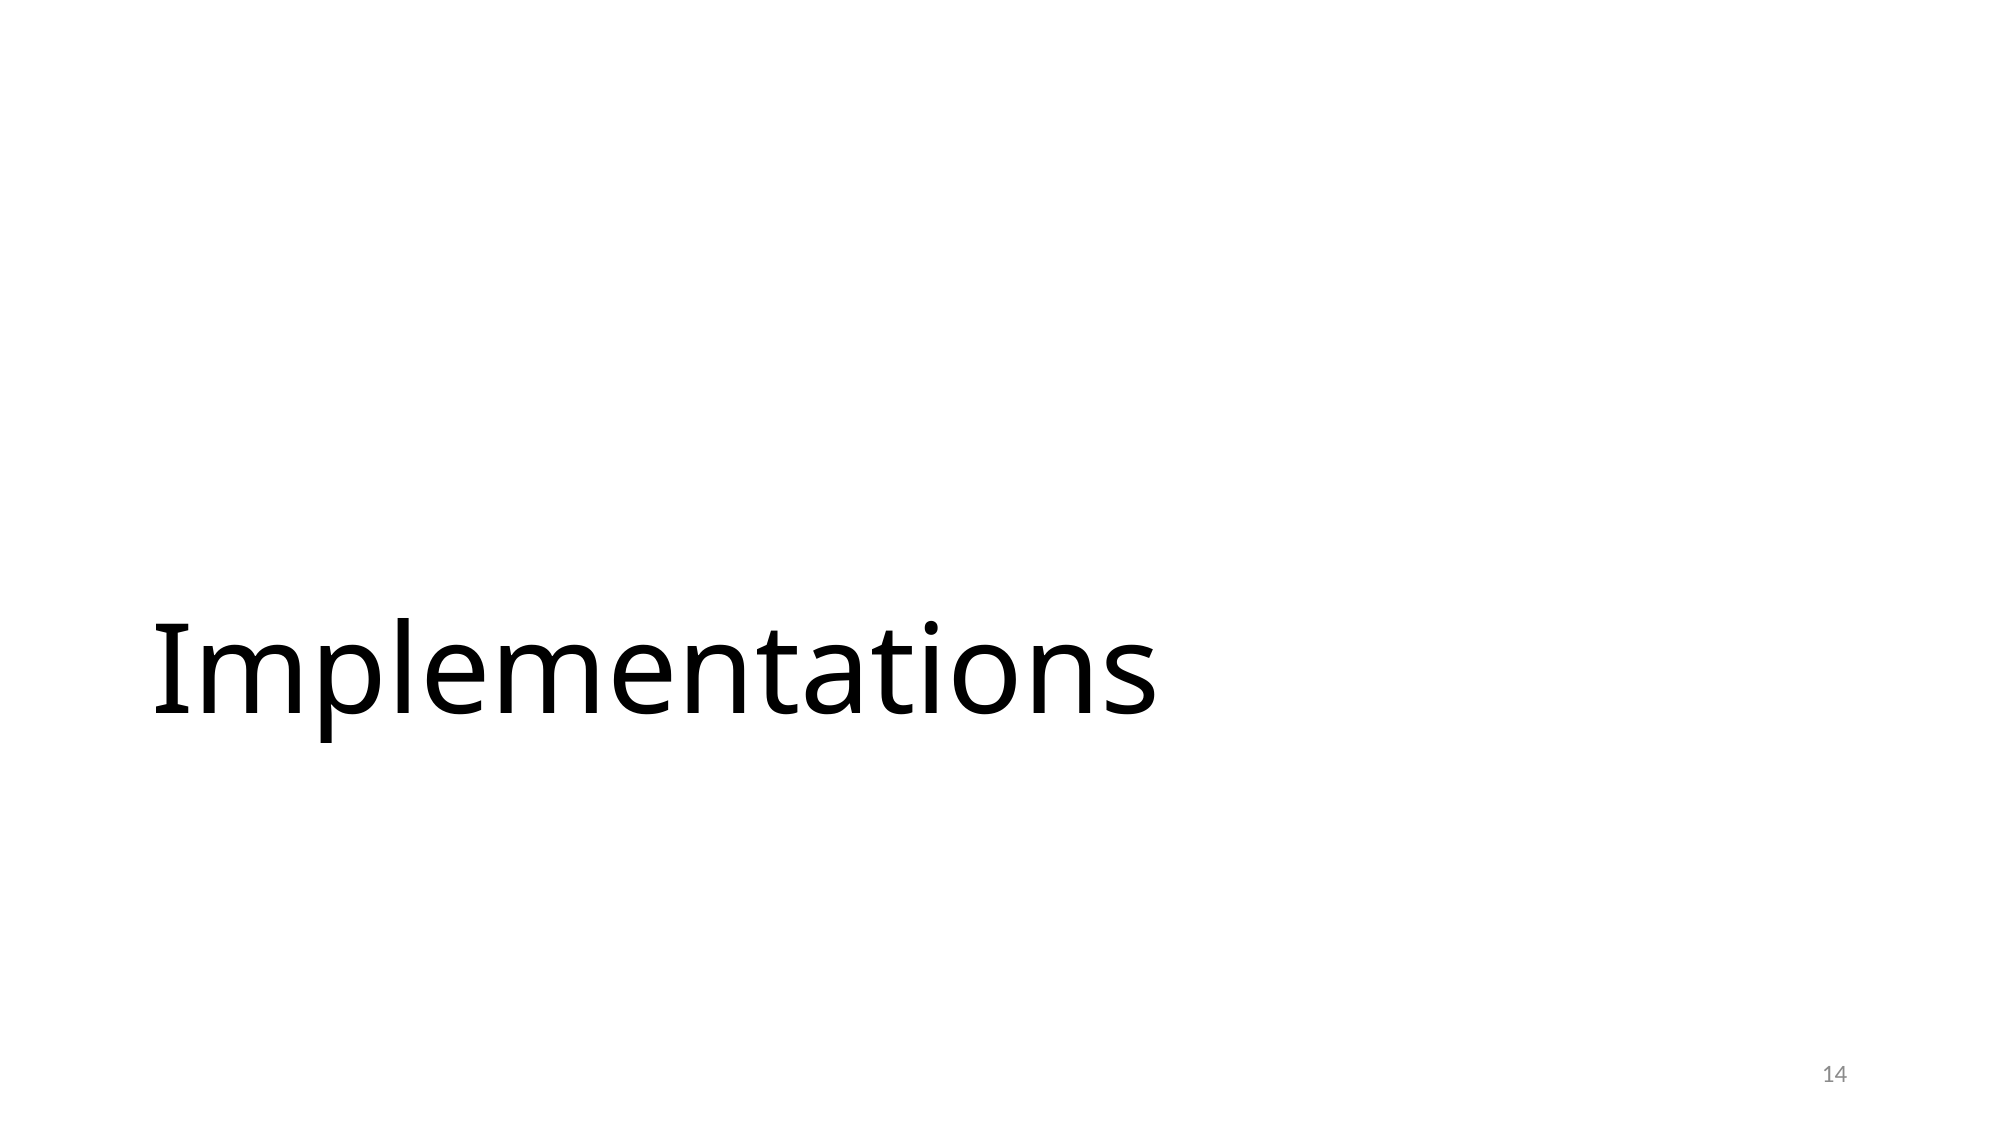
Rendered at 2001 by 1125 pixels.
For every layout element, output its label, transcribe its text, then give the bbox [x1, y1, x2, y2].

title Implementations [136, 280, 1862, 749]
slide_number 14 [1412, 1042, 1863, 1103]
